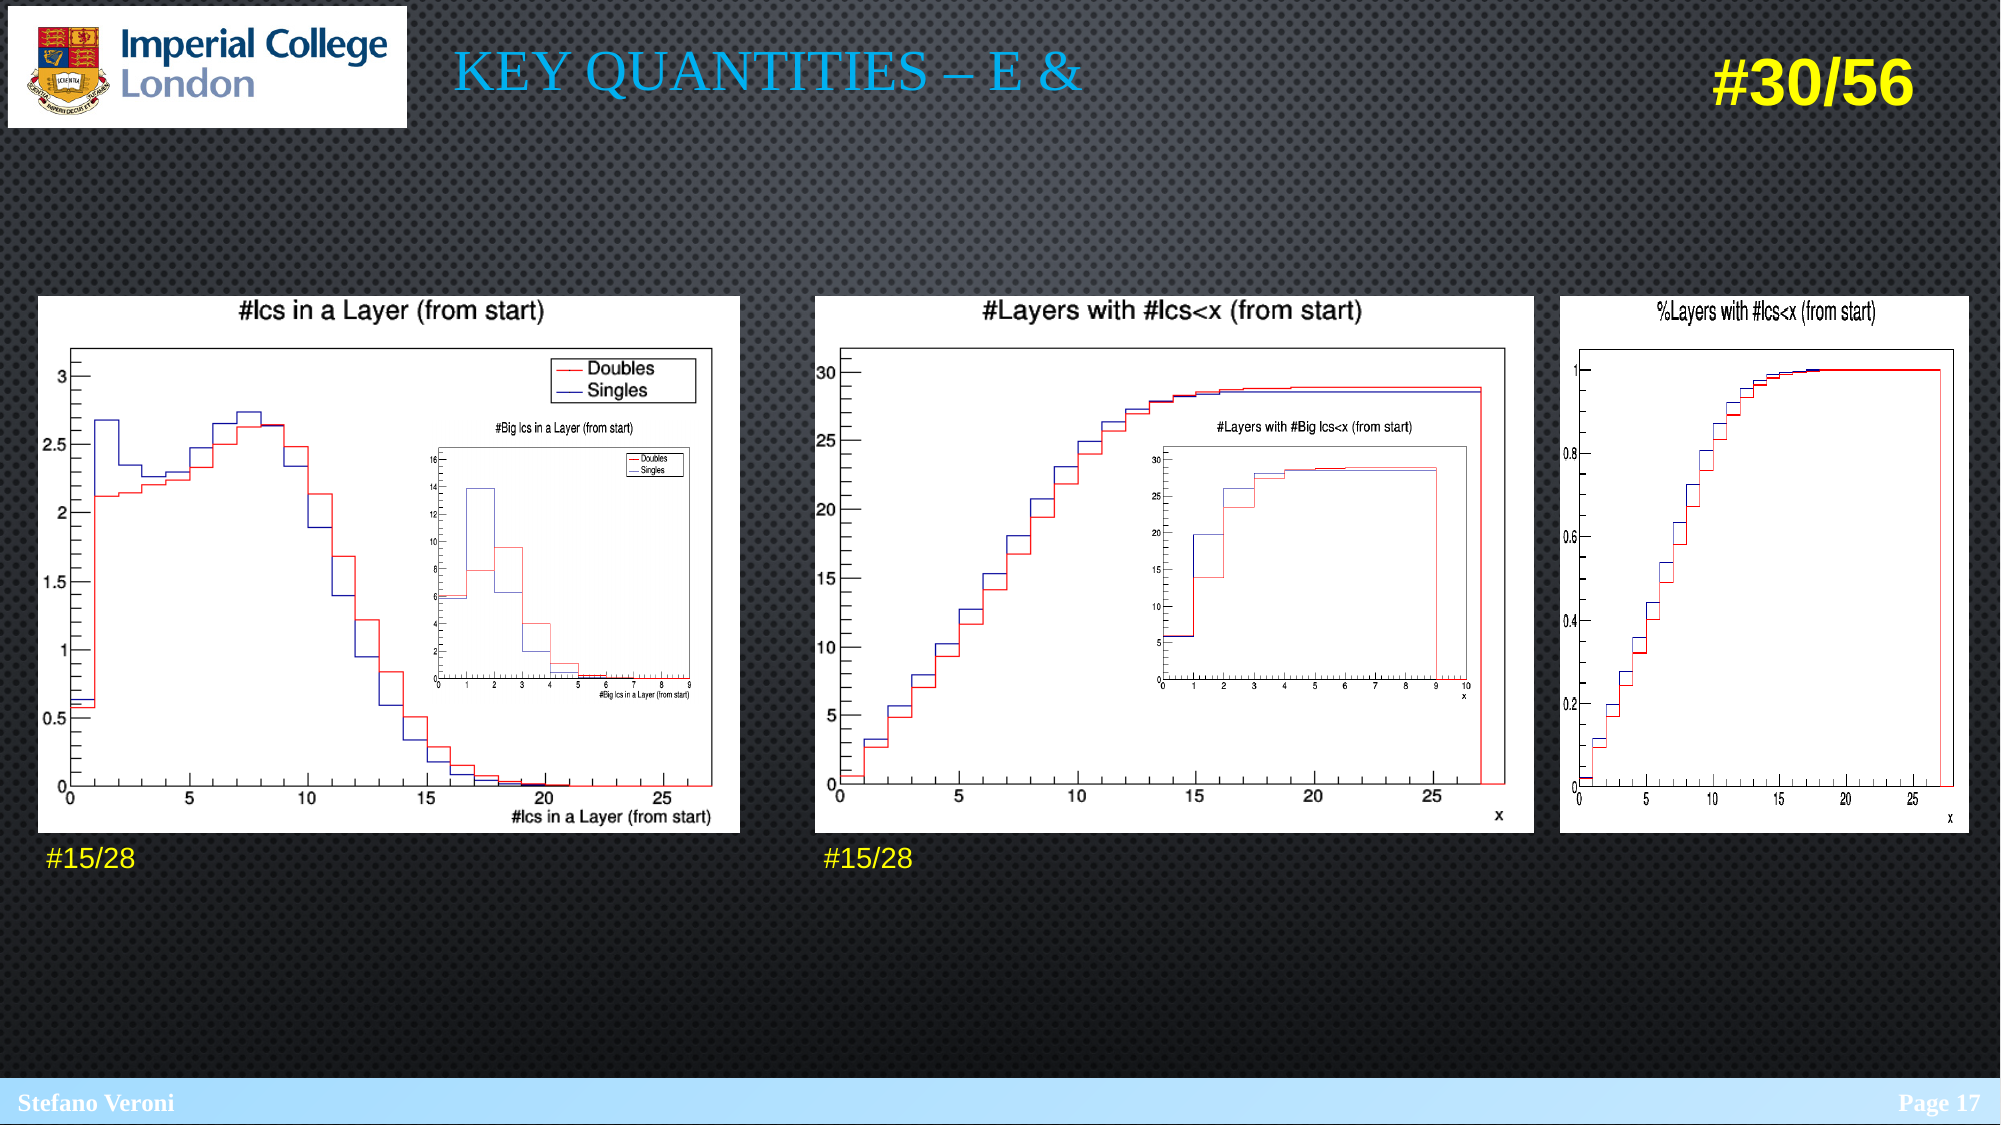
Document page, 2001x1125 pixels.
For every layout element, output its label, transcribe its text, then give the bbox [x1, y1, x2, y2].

picture [814, 295, 1535, 833]
text_box Stefano Veroni Page 17 [0, 1078, 2000, 1124]
picture [1560, 295, 1969, 833]
picture [7, 6, 408, 128]
text_box #30/56 [1697, 31, 1946, 127]
text_box #15/28 [31, 832, 173, 882]
picture [38, 295, 740, 833]
text_box #15/28 [809, 832, 950, 882]
